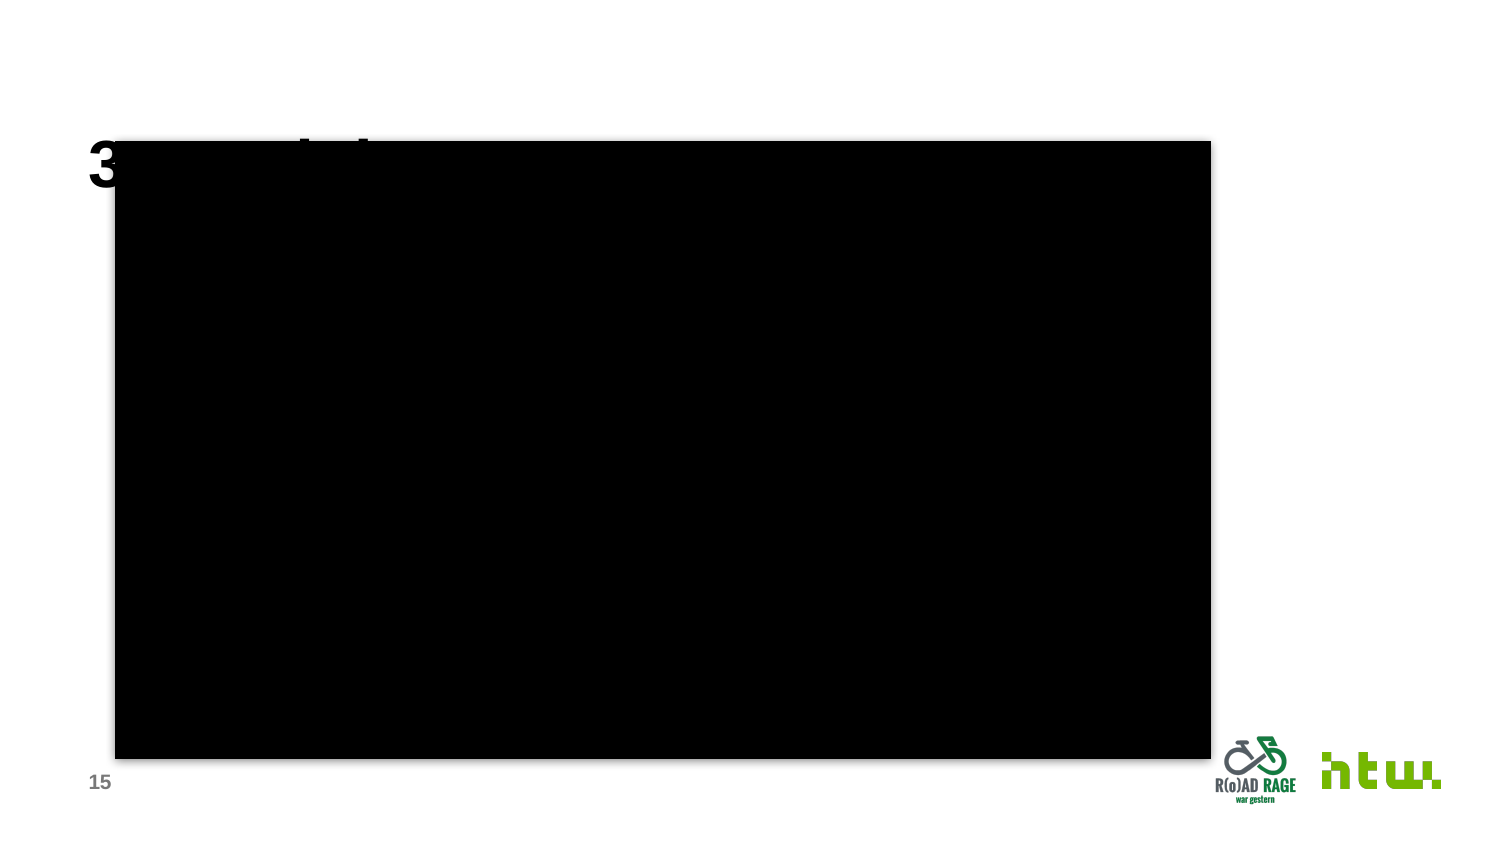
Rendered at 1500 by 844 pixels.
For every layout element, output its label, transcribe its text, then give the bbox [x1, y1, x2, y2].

title 3. Produkt [88, 50, 1323, 201]
picture [1322, 752, 1441, 789]
picture [115, 140, 1302, 807]
slide_number ‹#› [88, 768, 373, 799]
